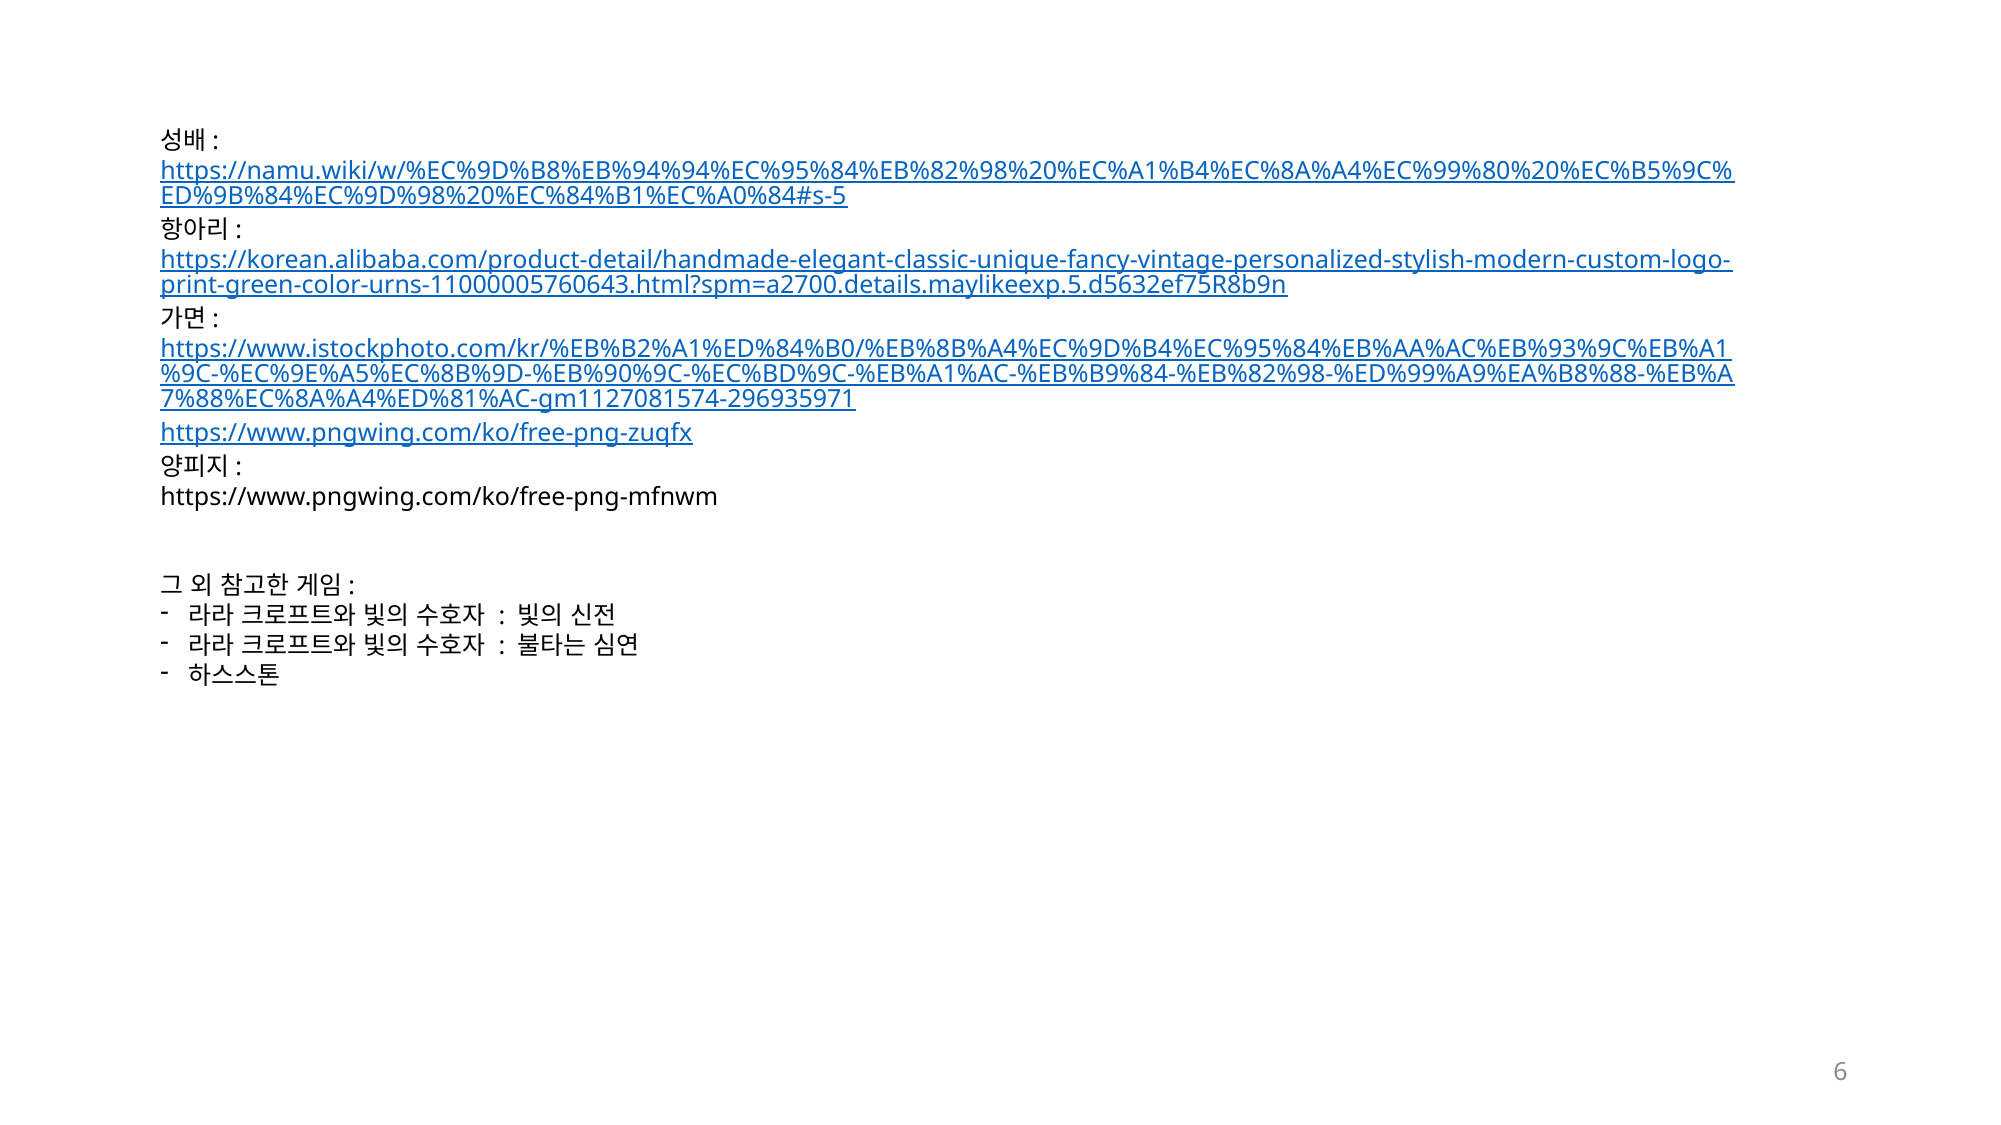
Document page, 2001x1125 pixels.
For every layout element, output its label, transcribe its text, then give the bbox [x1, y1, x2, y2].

slide_number 6 [1412, 1042, 1863, 1103]
text_box 성배: https://namu.wiki/w/%EC%9D%B8%EB%94%94%EC%95%84%EB%82%98%20%EC%A1%B4%EC%8A%A4%EC%99%80%20%EC%B5%9C%ED%9B%84%EC%9D%98%20%EC%84%B1%EC%A0%84#s-5 항아리: https://korean.alibaba.com/product-detail/handmade-elegant-classic-unique-fancy-vintage-personalized-stylish-modern-custom-logo-print-green-color-urns-11000005760643.html?spm=a2700.details.maylikeexp.5.d5632ef75R8b9n 가면: https://www.istockphoto.com/kr/%EB%B2%A1%ED%84%B0/%EB%8B%A4%EC%9D%B4%EC%95%84%EB%AA%AC%EB%93%9C%EB%A1%9C-%EC%9E%A5%EC%8B%9D-%EB%90%9C-%EC%BD%9C-%EB%A1%AC-%EB%B9%84-%EB%82%98-%ED%99%A9%EA%B8%88-%EB%A7%88%EC%8A%A4%ED%81%AC-gm1127081574-296935971 https://www.pngwing.com/ko/free-png-zuqfx 양피지: https://www.pngwing.com/ko/free-png-mfnwm 그 외 참고한 게임: 라라 크로프트와 빛의 수호자 : 빛의 신전 라라 크로프트와 빛의 수호자 : 불타는 심연 하스스톤 [145, 117, 1758, 927]
